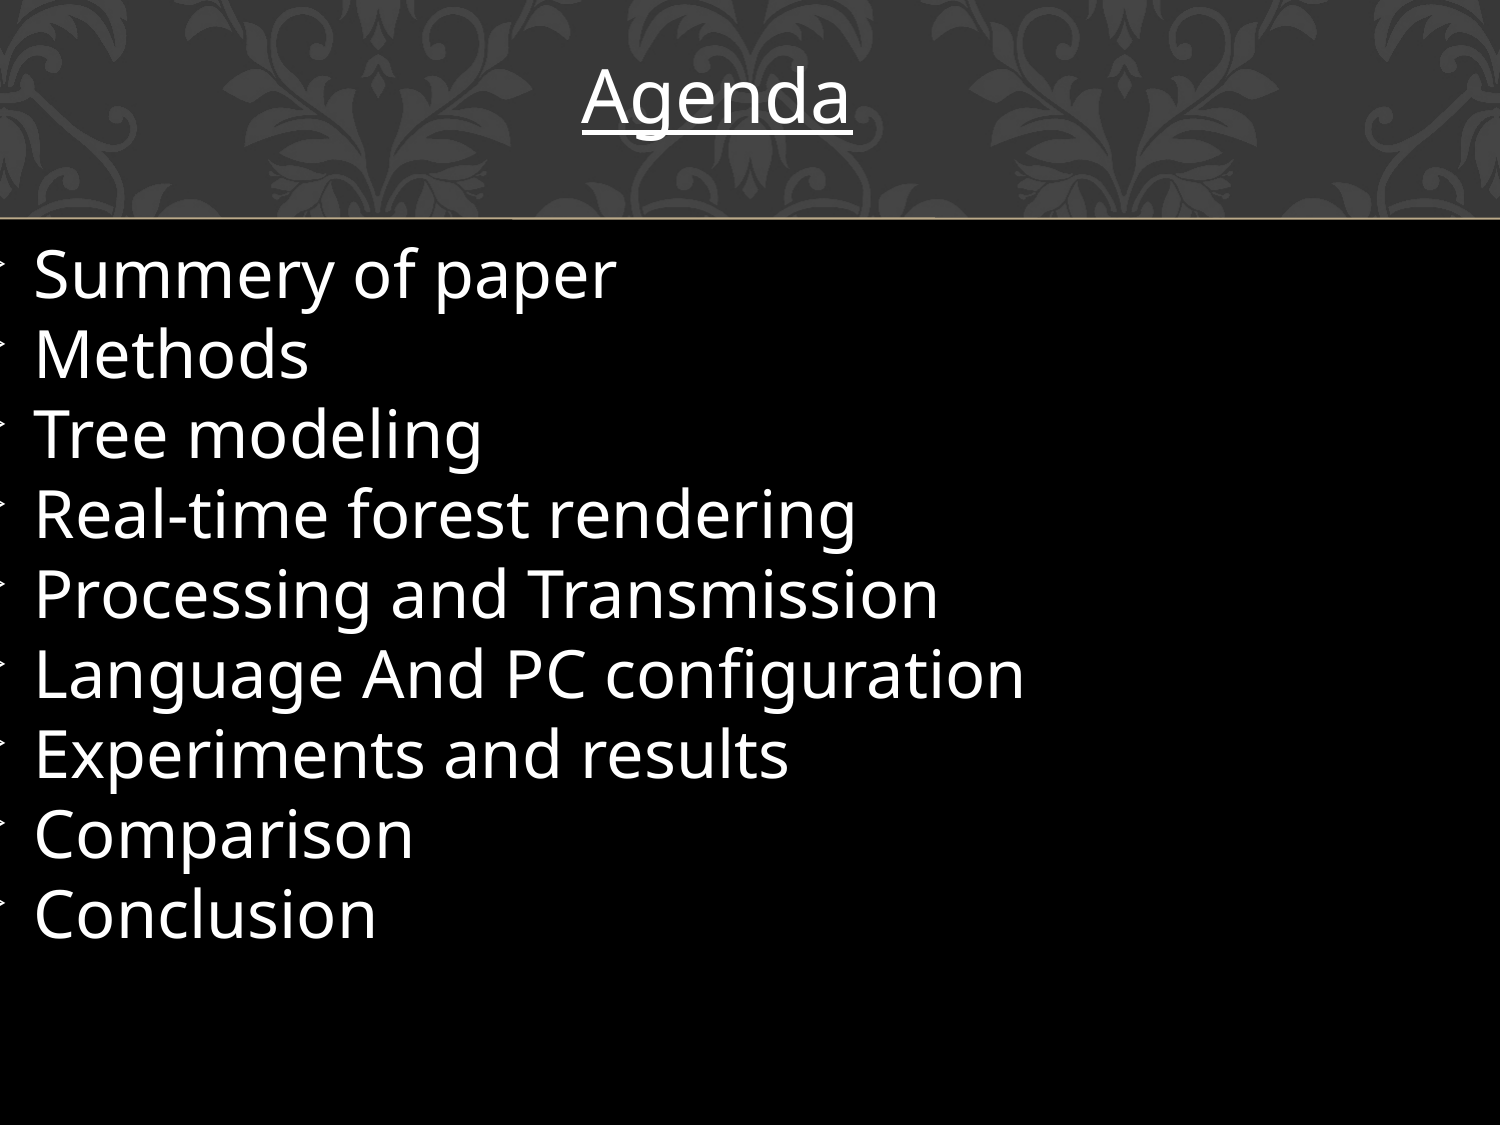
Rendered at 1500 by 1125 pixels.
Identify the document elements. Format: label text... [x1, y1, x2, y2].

text_box Summery of paper Methods Tree modeling Real-time forest rendering Processing and Transmission Language And PC configuration Experiments and results Comparison Conclusion [0, 224, 1043, 1040]
text_box Agenda [566, 41, 868, 147]
